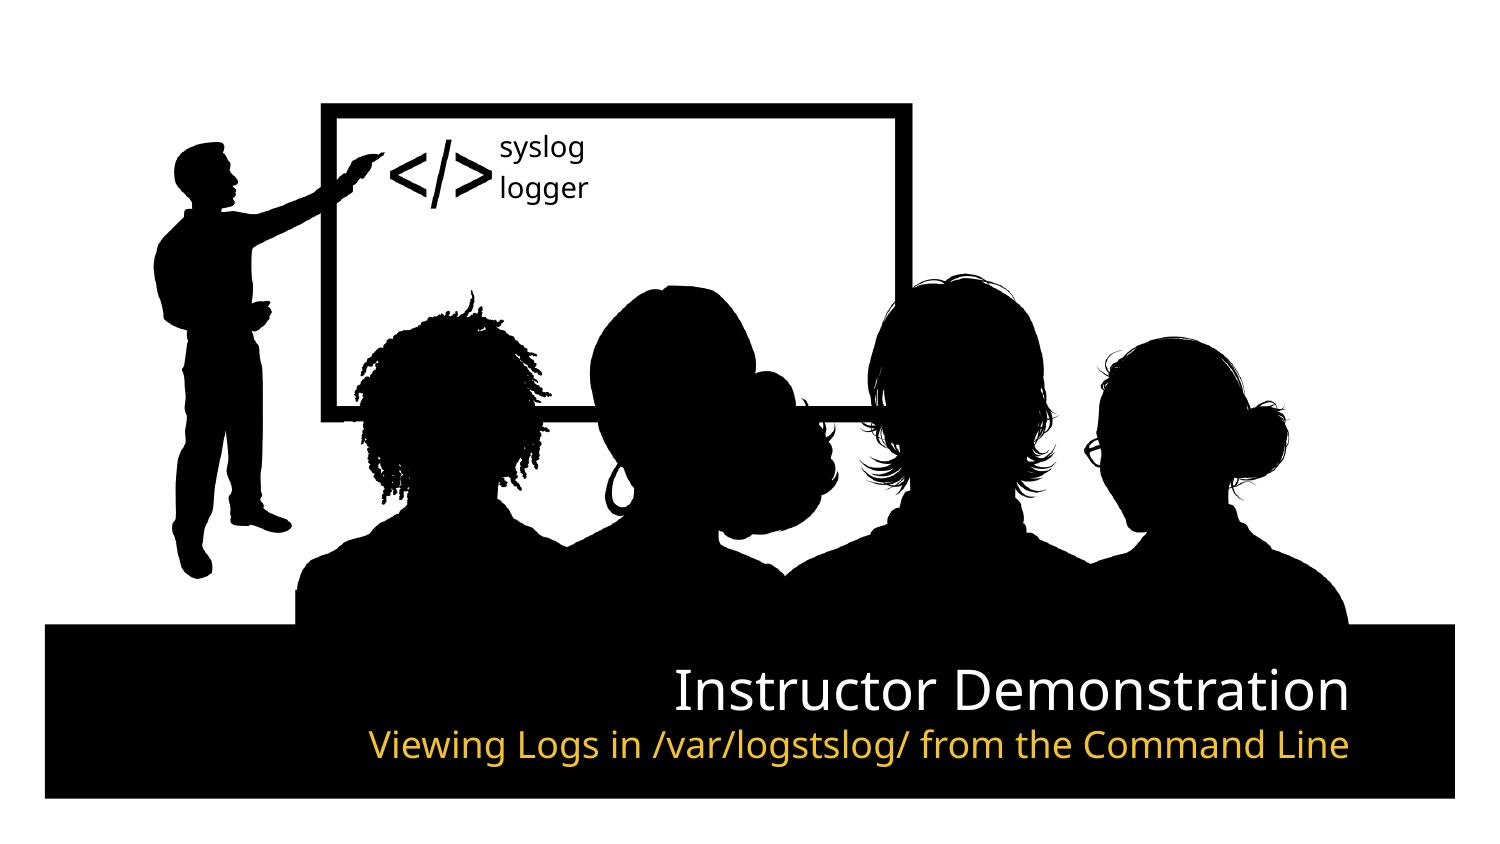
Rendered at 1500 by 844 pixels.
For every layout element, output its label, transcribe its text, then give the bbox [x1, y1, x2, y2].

text_box syslog logger [484, 108, 894, 270]
title Viewing Logs in /var/logstslog/ from the Command Line [0, 719, 1500, 799]
picture [67, 0, 1468, 630]
